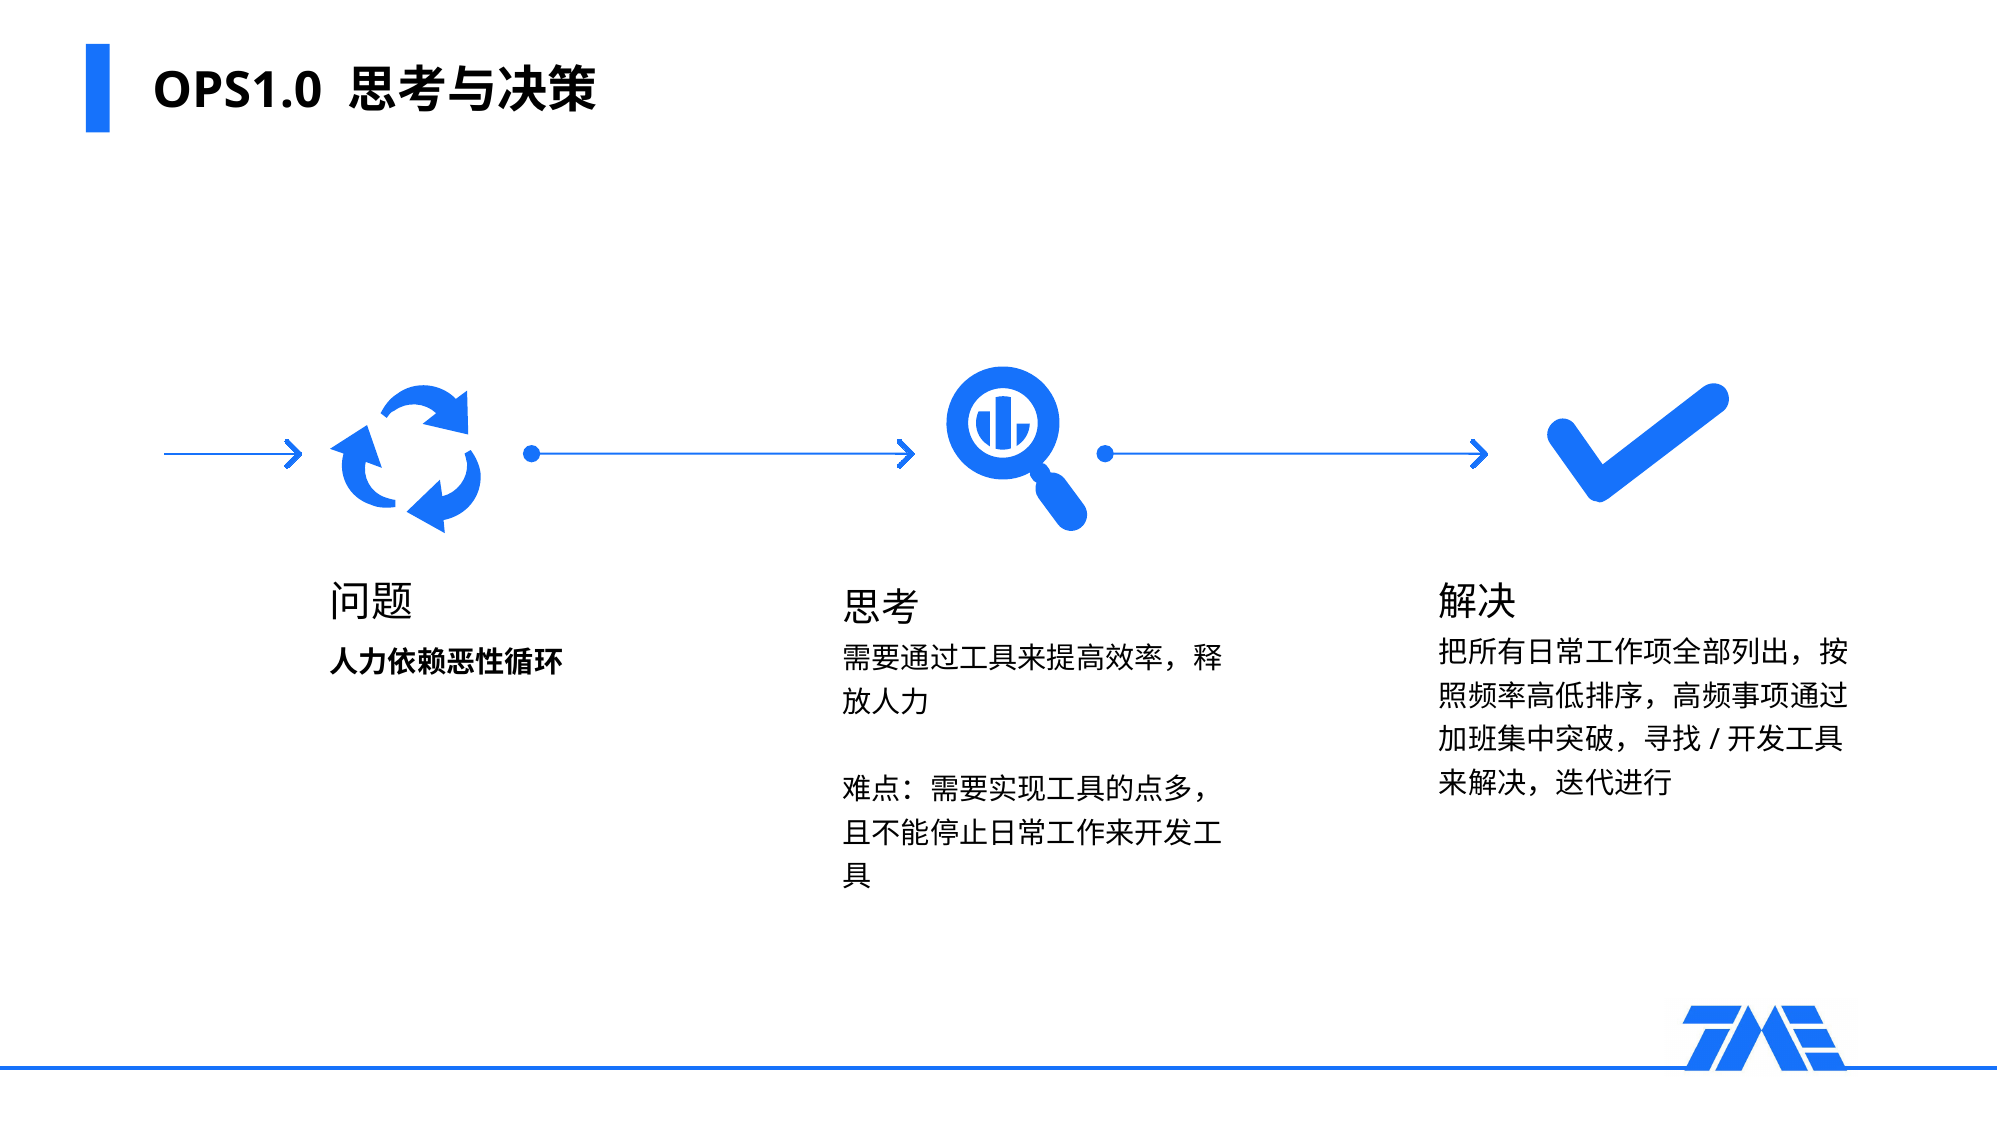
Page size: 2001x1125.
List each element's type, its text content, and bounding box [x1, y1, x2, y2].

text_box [1097, 438, 1488, 469]
text_box [380, 385, 469, 435]
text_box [1424, 559, 1876, 805]
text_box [164, 438, 302, 469]
text_box [330, 425, 396, 508]
text_box [1547, 383, 1729, 503]
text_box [314, 557, 749, 683]
title OPS1.0 思考与决策 [137, 38, 1858, 145]
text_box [523, 438, 915, 469]
picture [1664, 998, 1858, 1077]
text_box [827, 565, 1261, 900]
text_box [946, 366, 1088, 531]
text_box [406, 450, 481, 534]
